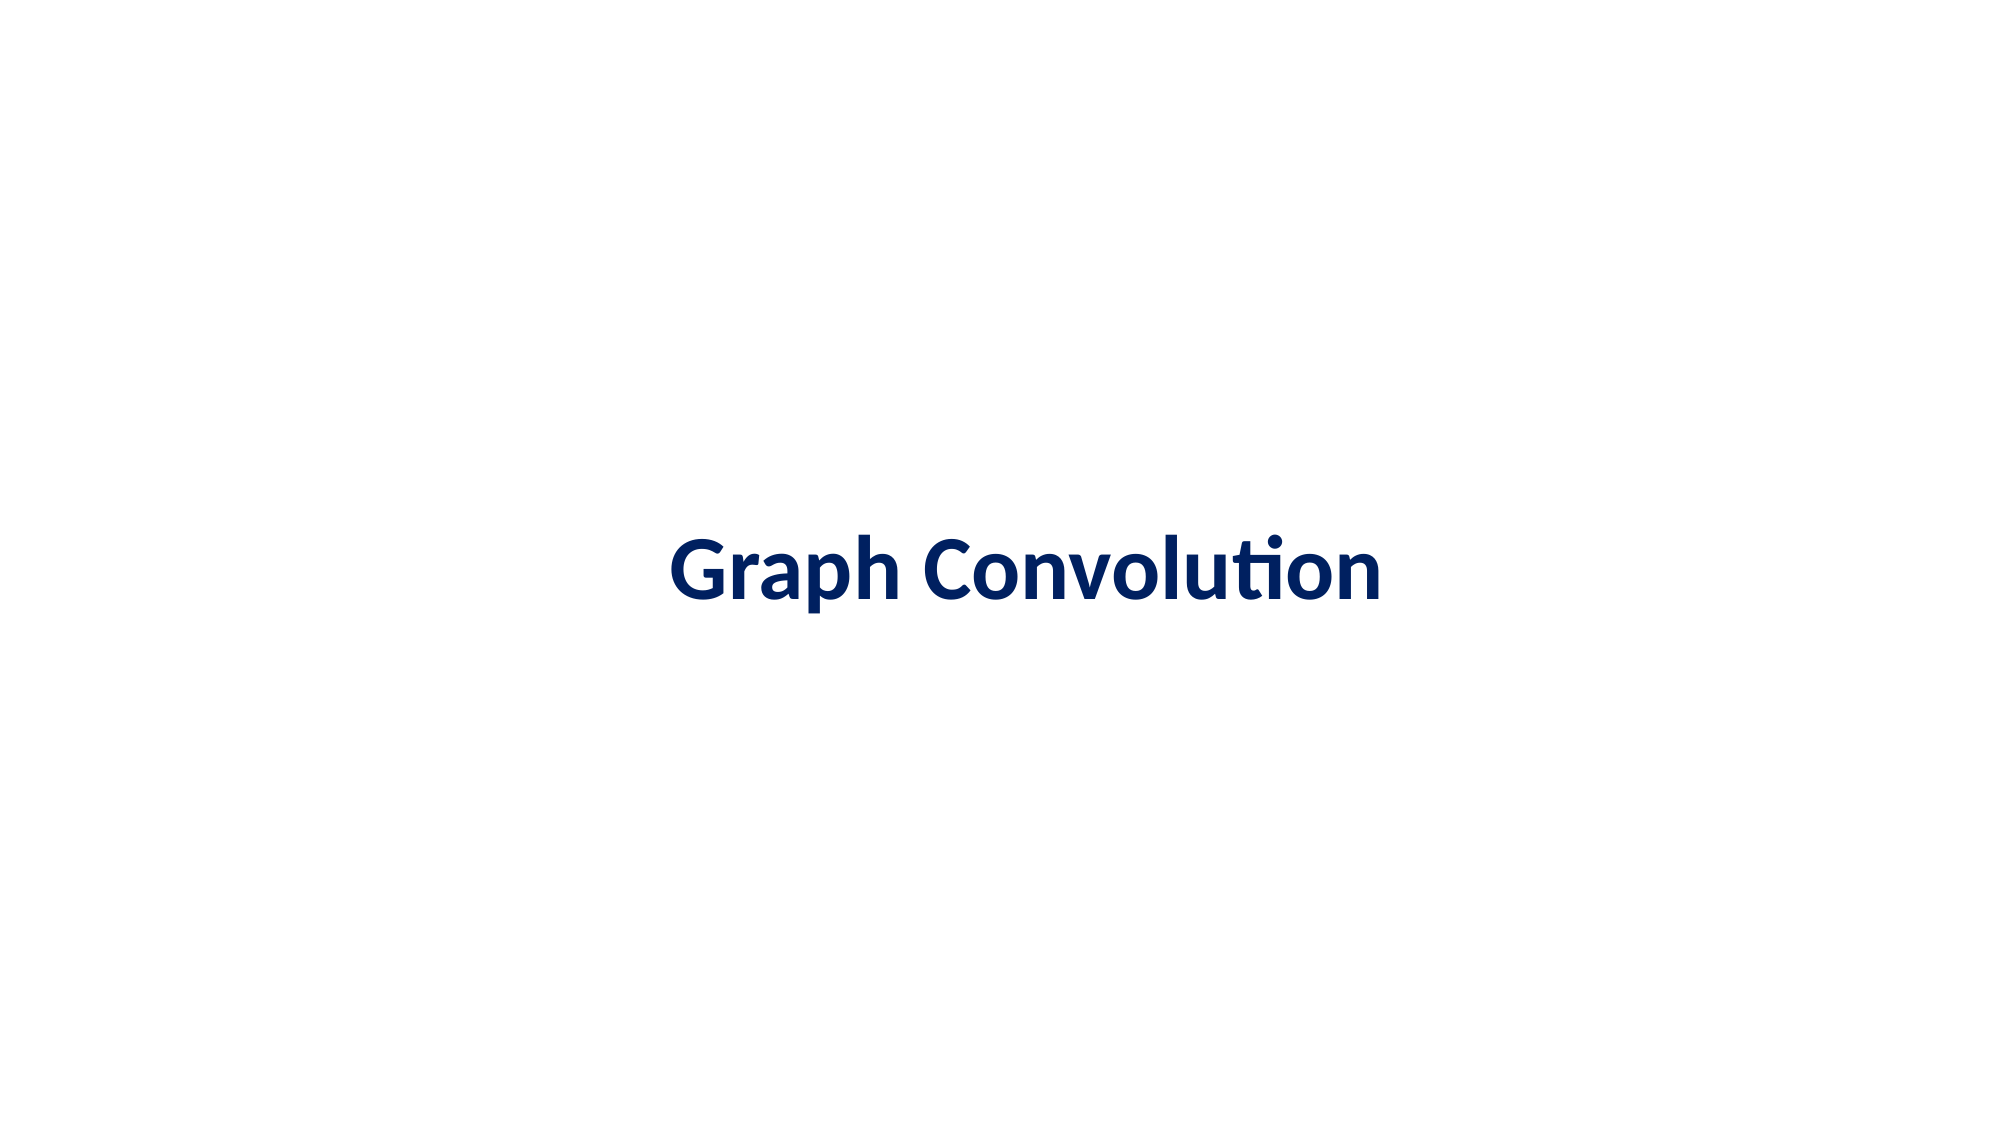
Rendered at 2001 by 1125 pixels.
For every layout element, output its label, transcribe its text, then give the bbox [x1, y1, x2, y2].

text_box Graph Convolution [654, 500, 1400, 625]
